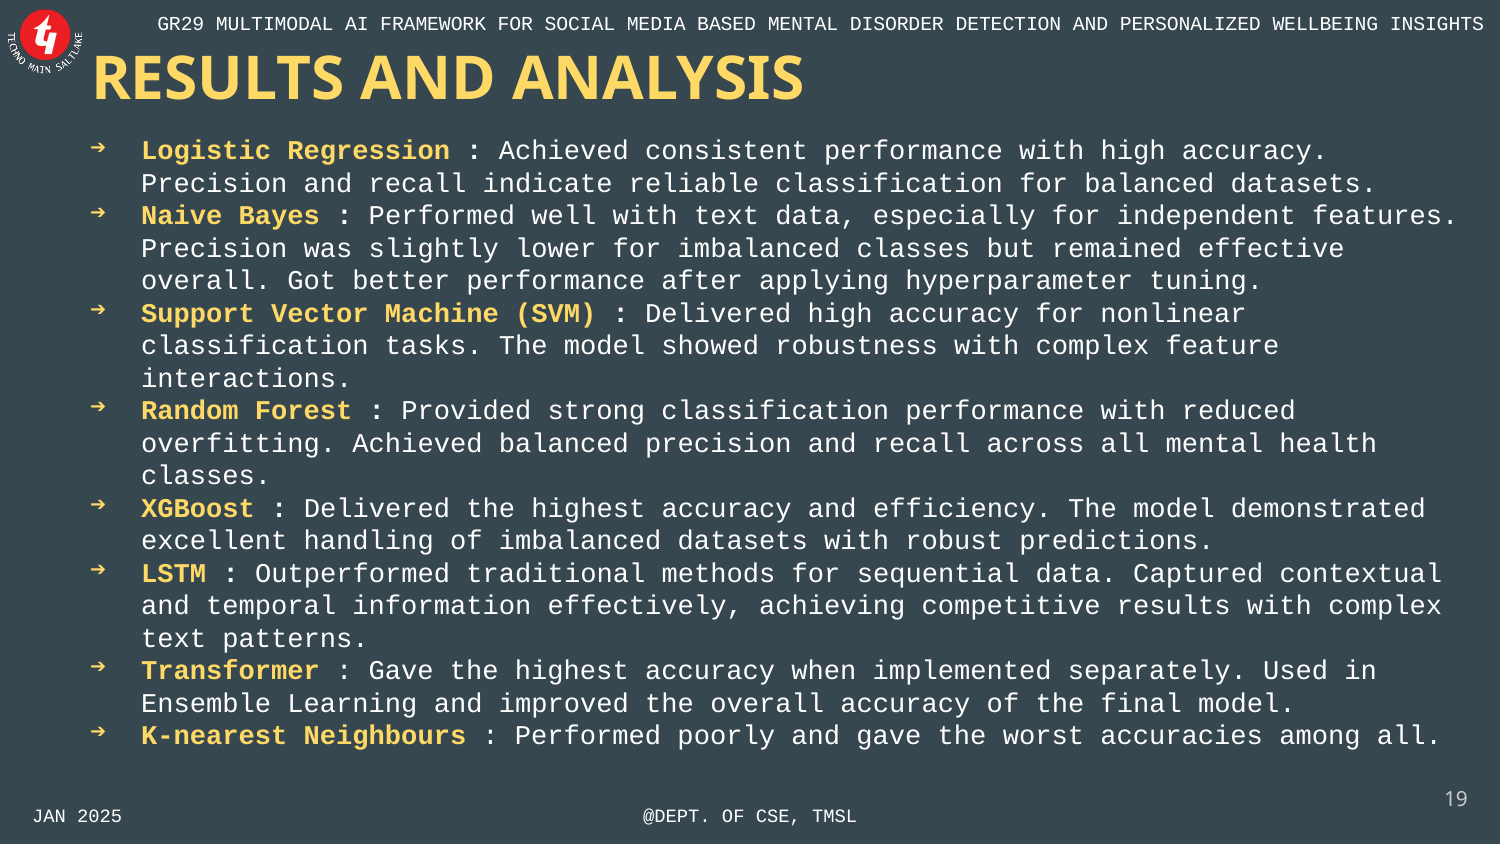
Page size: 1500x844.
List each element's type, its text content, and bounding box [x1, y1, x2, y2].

text_box GR29 MULTIMODAL AI FRAMEWORK FOR SOCIAL MEDIA BASED MENTAL DISORDER DETECTION AND PERSONALIZED WELLBEING INSIGHTS [94, 0, 1500, 49]
slide_number ‹#› [1392, 767, 1483, 833]
list Logistic Regression : Achieved consistent performance with high accuracy. Precision and recall indicate reliable classification for balanced datasets. Naive Bayes : Performed well with text data, especially for independent features. Precision was slightly lower for imbalanced classes but remained effective overall. Got better performance after applying hyperparameter tuning. Support Vector Machine (SVM) : Delivered high accuracy for nonlinear classification tasks. The model showed robustness with complex feature interactions. Random Forest : Provided strong classification performance with reduced overfitting. Achieved balanced precision and recall across all mental health classes. XGBoost : Delivered the highest accuracy and efficiency. The model demonstrated excellent handling of imbalanced datasets with robust predictions. LSTM : Outperformed traditional methods for sequential data. Captured contextual and temporal information effectively, achieving competitive results with complex text patterns. Transformer : Gave the highest accuracy when implemented separately. Used in Ensemble Learning and improved the overall accuracy of the final model. K-nearest Neighbours : Performed poorly and gave the worst accuracies among all. [51, 117, 1473, 798]
picture [0, 0, 91, 87]
text_box @DEPT. OF CSE, TMSL [582, 785, 918, 844]
text_box JAN 2025 [0, 785, 155, 844]
title RESULTS AND ANALYSIS [76, 49, 1474, 118]
